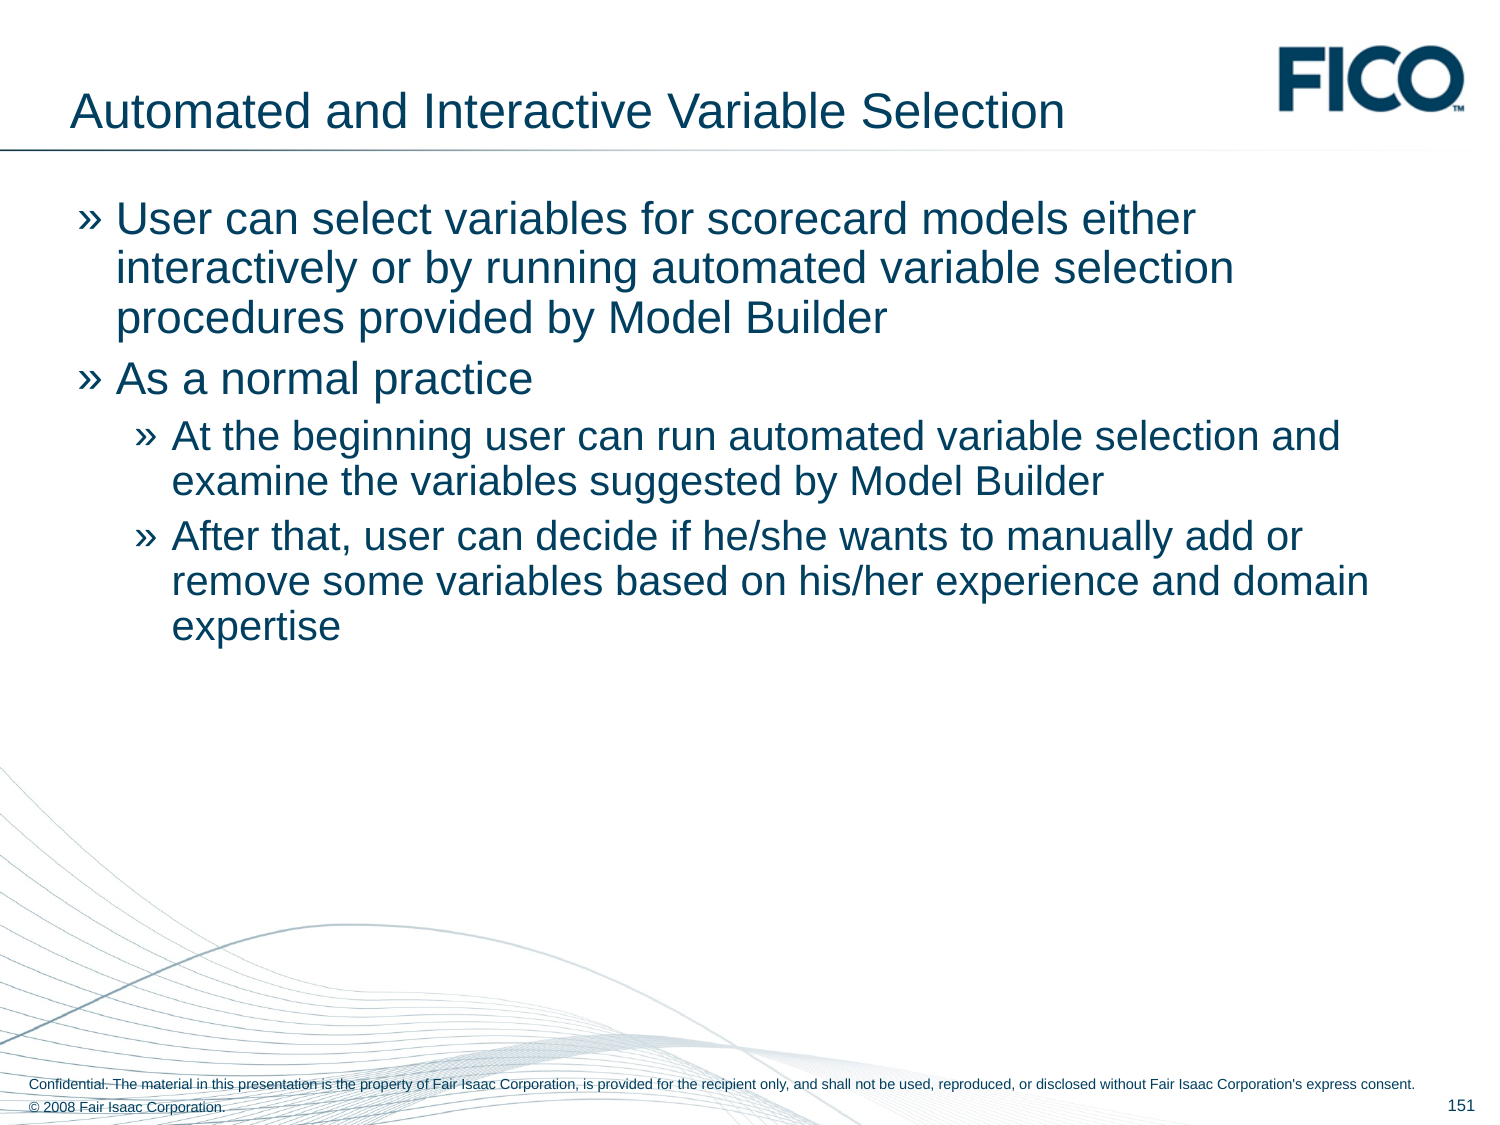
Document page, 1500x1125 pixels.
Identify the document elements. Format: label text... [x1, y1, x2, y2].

list User can select variables for scorecard models either interactively or by running automated variable selection procedures provided by Model Builder As a normal practice At the beginning user can run automated variable selection and examine the variables suggested by Model Builder After that, user can decide if he/she wants to manually add or remove some variables based on his/her experience and domain expertise [62, 187, 1463, 670]
picture [0, 0, 1500, 1125]
title Automated and Interactive Variable Selection [62, 0, 1463, 139]
